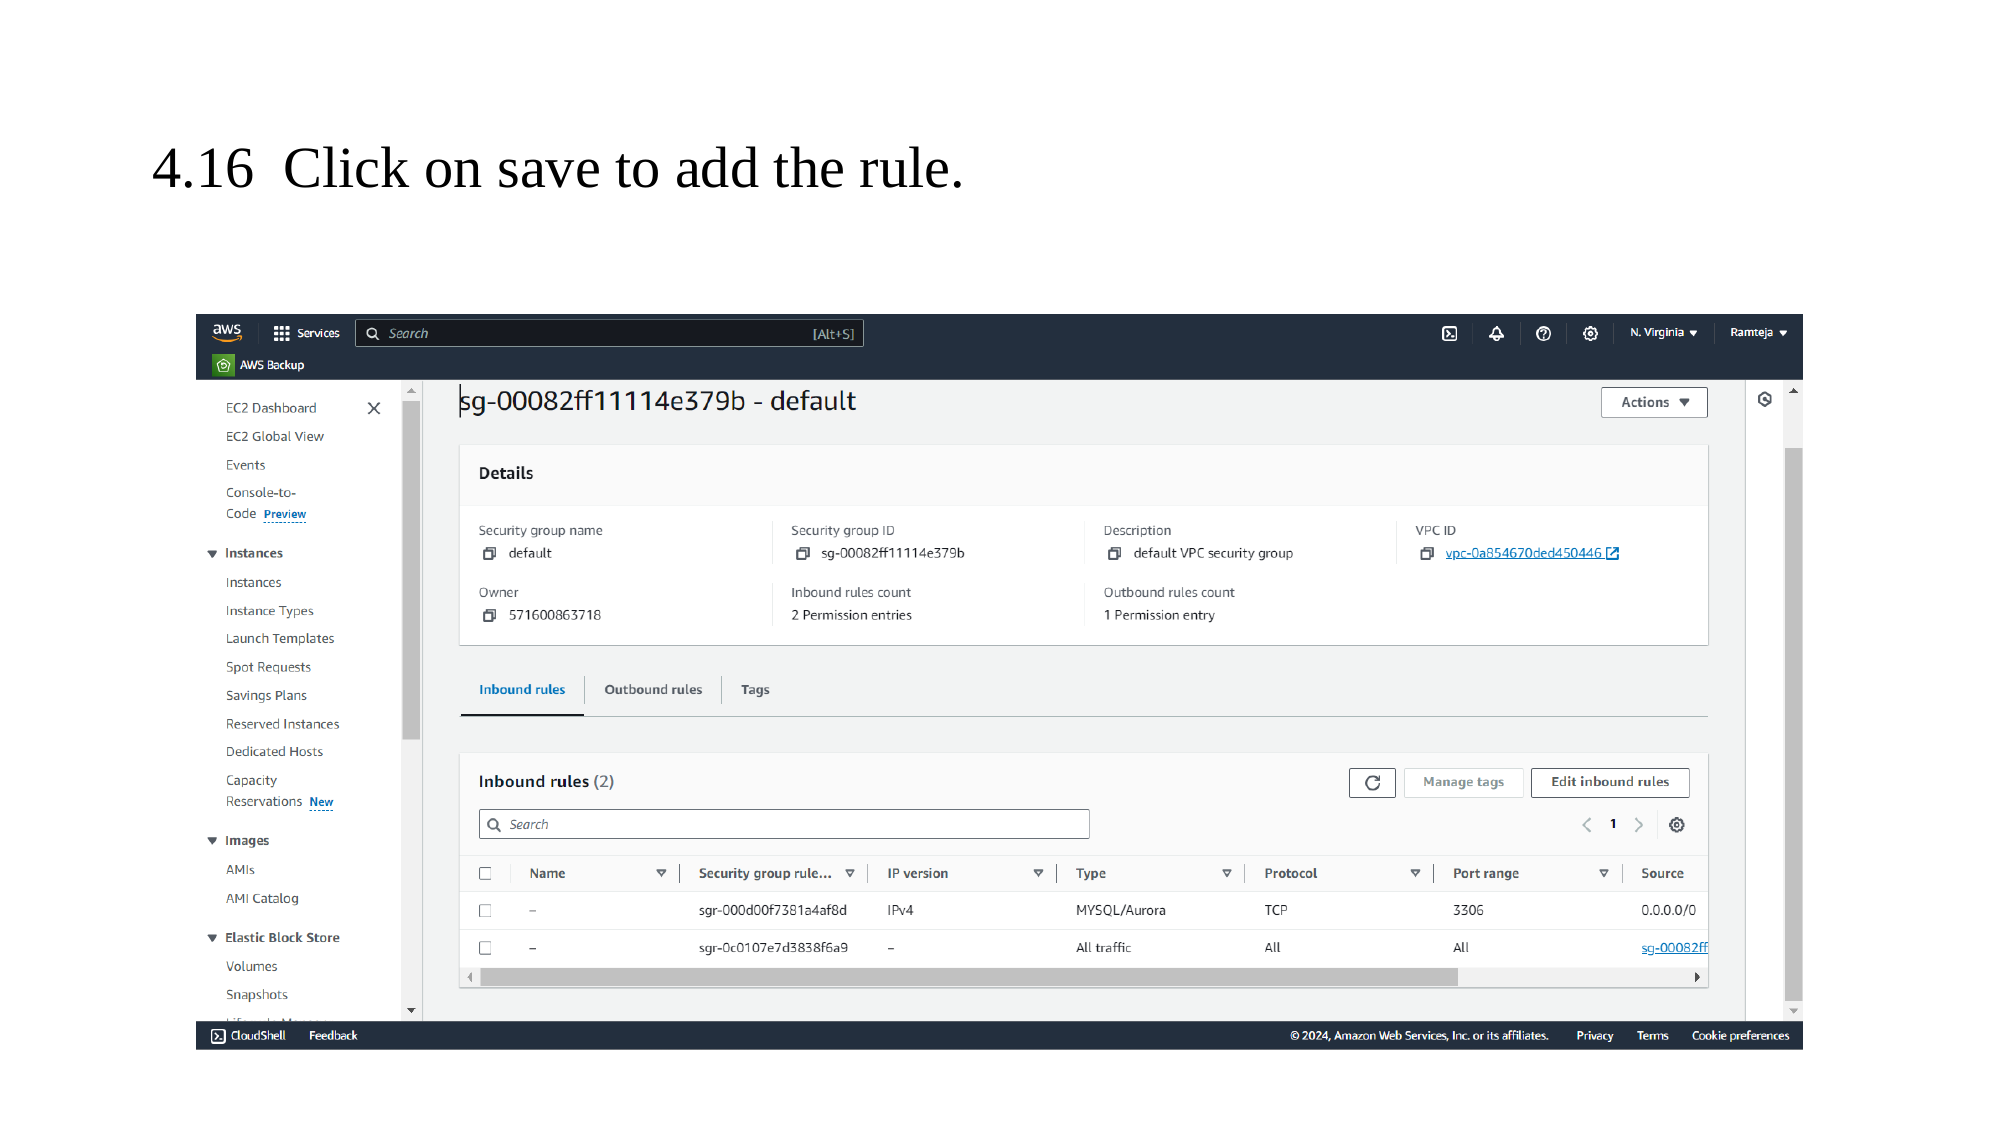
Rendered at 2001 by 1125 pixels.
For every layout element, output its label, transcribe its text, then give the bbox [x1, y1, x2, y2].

picture [196, 314, 1803, 1050]
title 4.16 Click on save to add the rule. [137, 59, 1863, 278]
